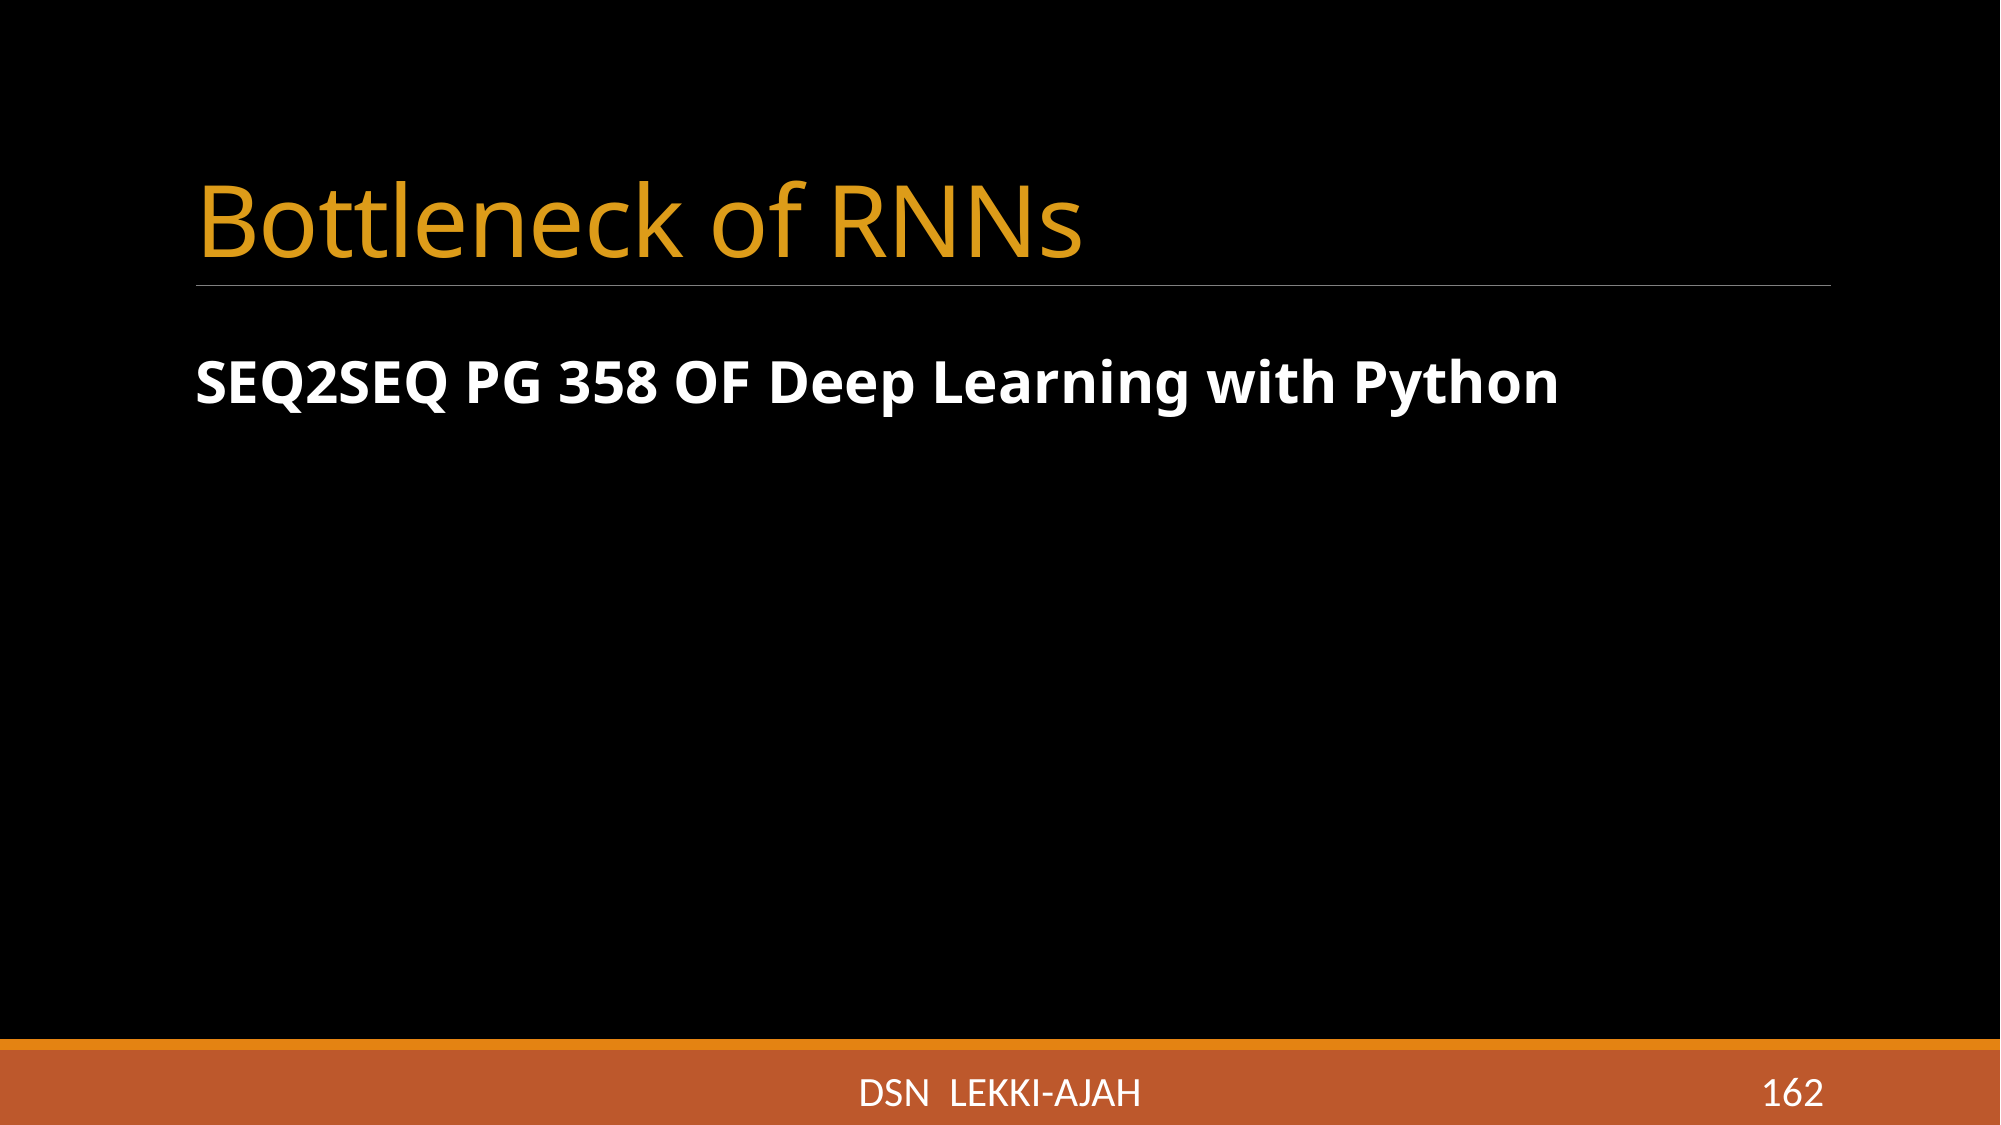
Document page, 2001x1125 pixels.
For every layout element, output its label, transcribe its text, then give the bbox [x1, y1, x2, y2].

list SEQ2SEQ PG 358 OF Deep Learning with Python [180, 302, 1840, 1027]
slide_number 162 [1624, 1059, 1840, 1120]
footer DSN LEKKI-AJAH [604, 1059, 1396, 1120]
title Bottleneck of RNNs [180, 47, 1830, 285]
